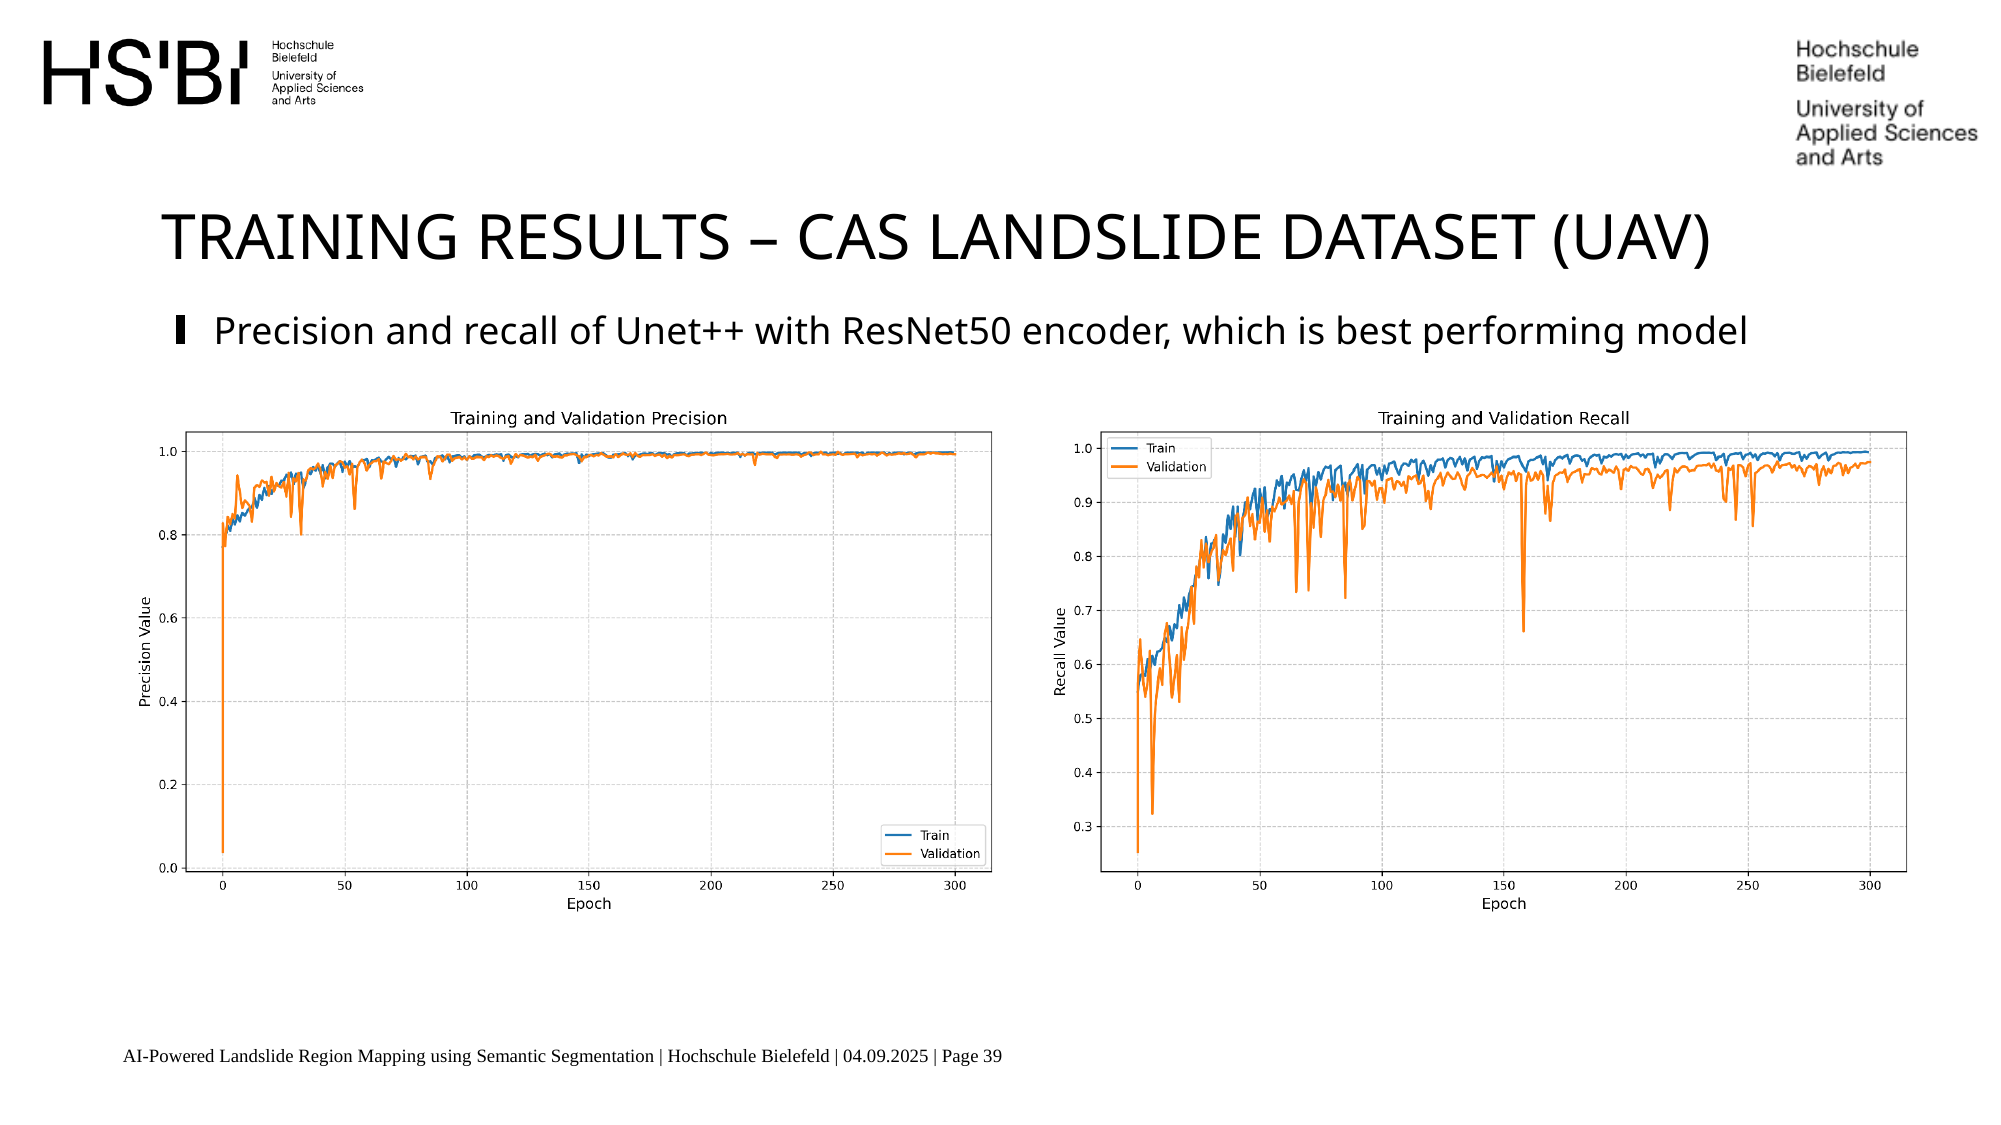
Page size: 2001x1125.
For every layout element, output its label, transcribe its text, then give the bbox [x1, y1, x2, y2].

picture [130, 402, 1000, 920]
text_box AI-Powered Landslide Region Mapping using Semantic Segmentation | Hochschule Bielefeld | 04.09.2025 | Page 39 [108, 1036, 1108, 1074]
picture [1045, 402, 1915, 920]
text_box Precision and recall of Unet++ with ResNet50 encoder, which is best performing model [161, 277, 1797, 360]
text_box Training Results – CAS Landslide dataset (UAV) [161, 205, 1797, 277]
